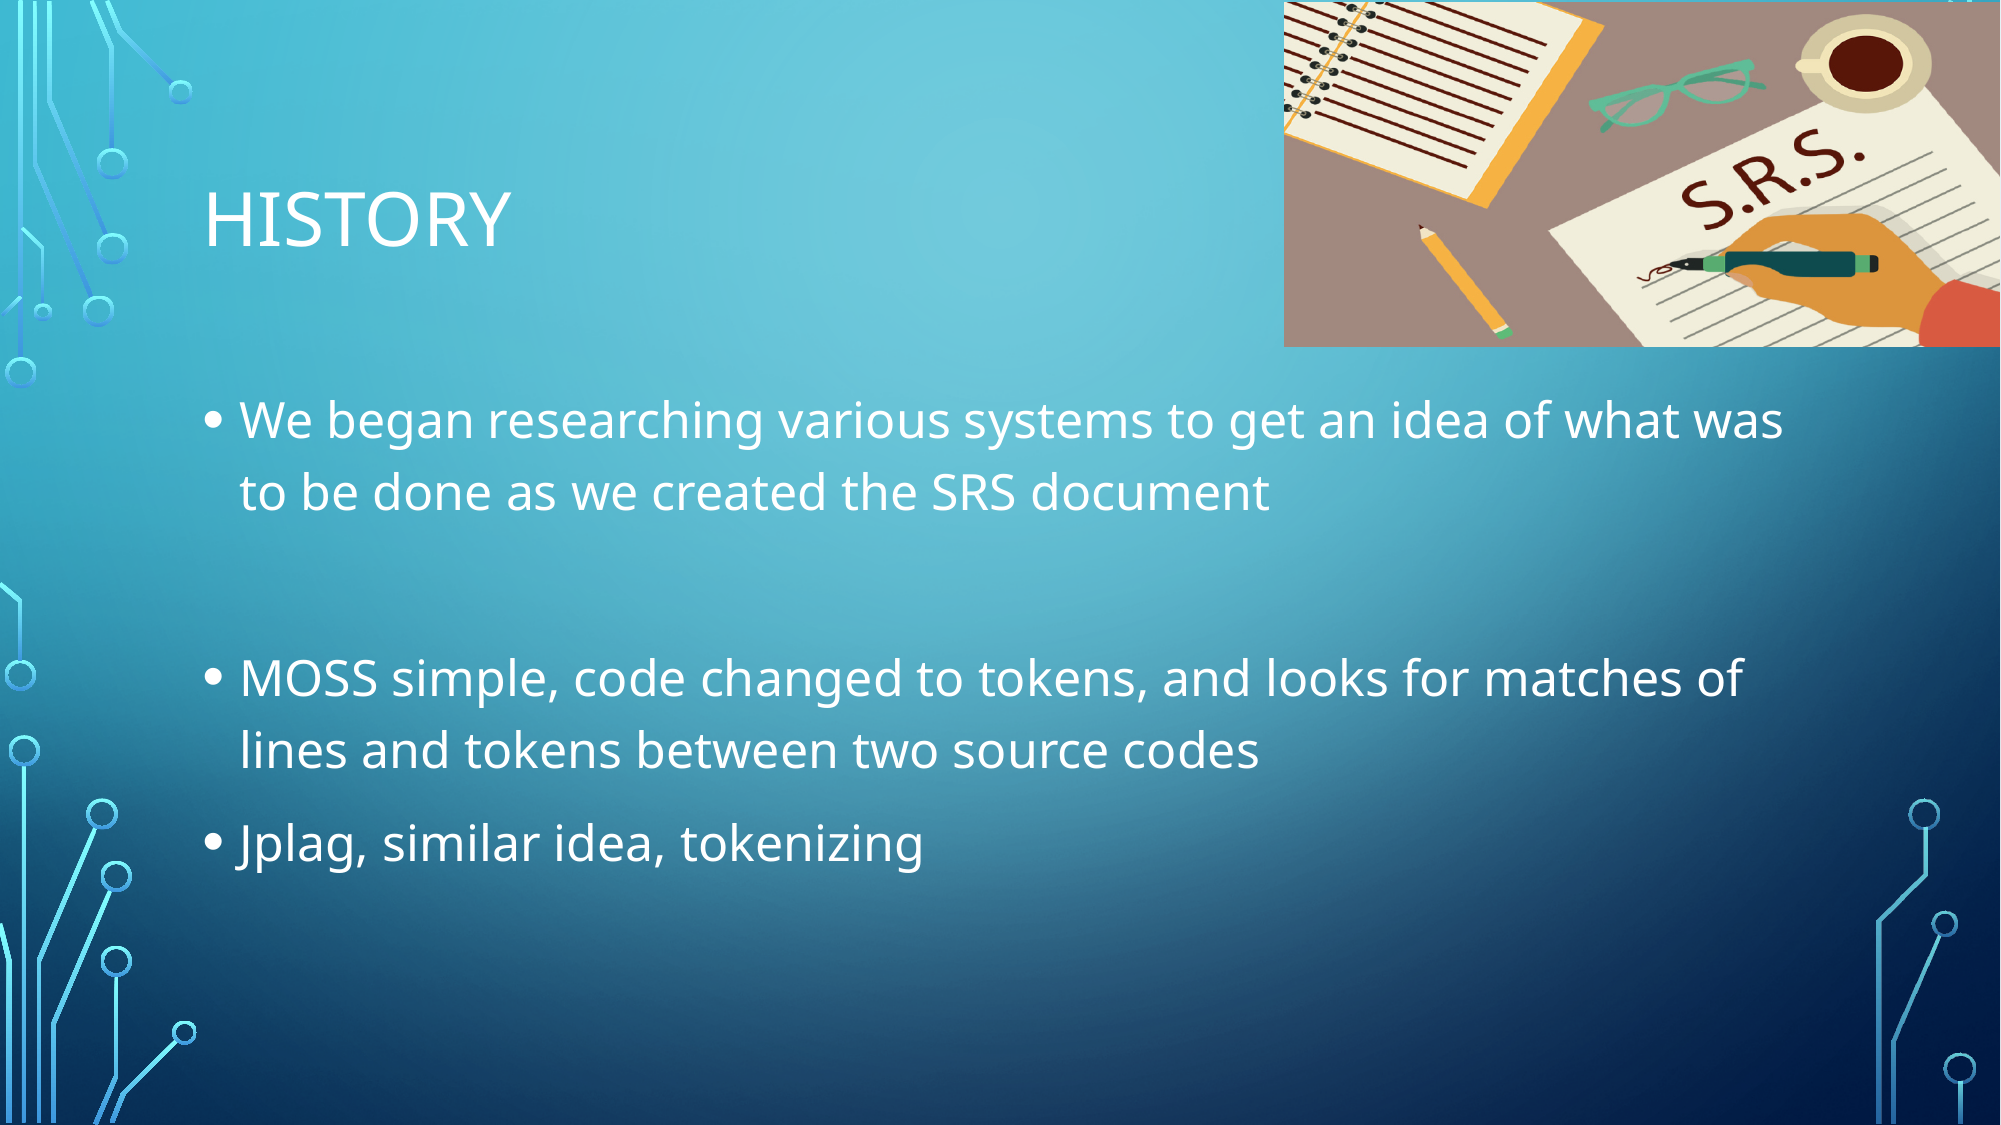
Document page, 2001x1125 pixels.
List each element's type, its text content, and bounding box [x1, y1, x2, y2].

picture [1283, 2, 2000, 347]
list We began researching various systems to get an idea of what was to be done as we created the SRS document MOSS simple, code changed to tokens, and looks for matches of lines and tokens between two source codes Jplag, similar idea, tokenizing [187, 369, 1813, 950]
title History [187, 101, 1283, 344]
